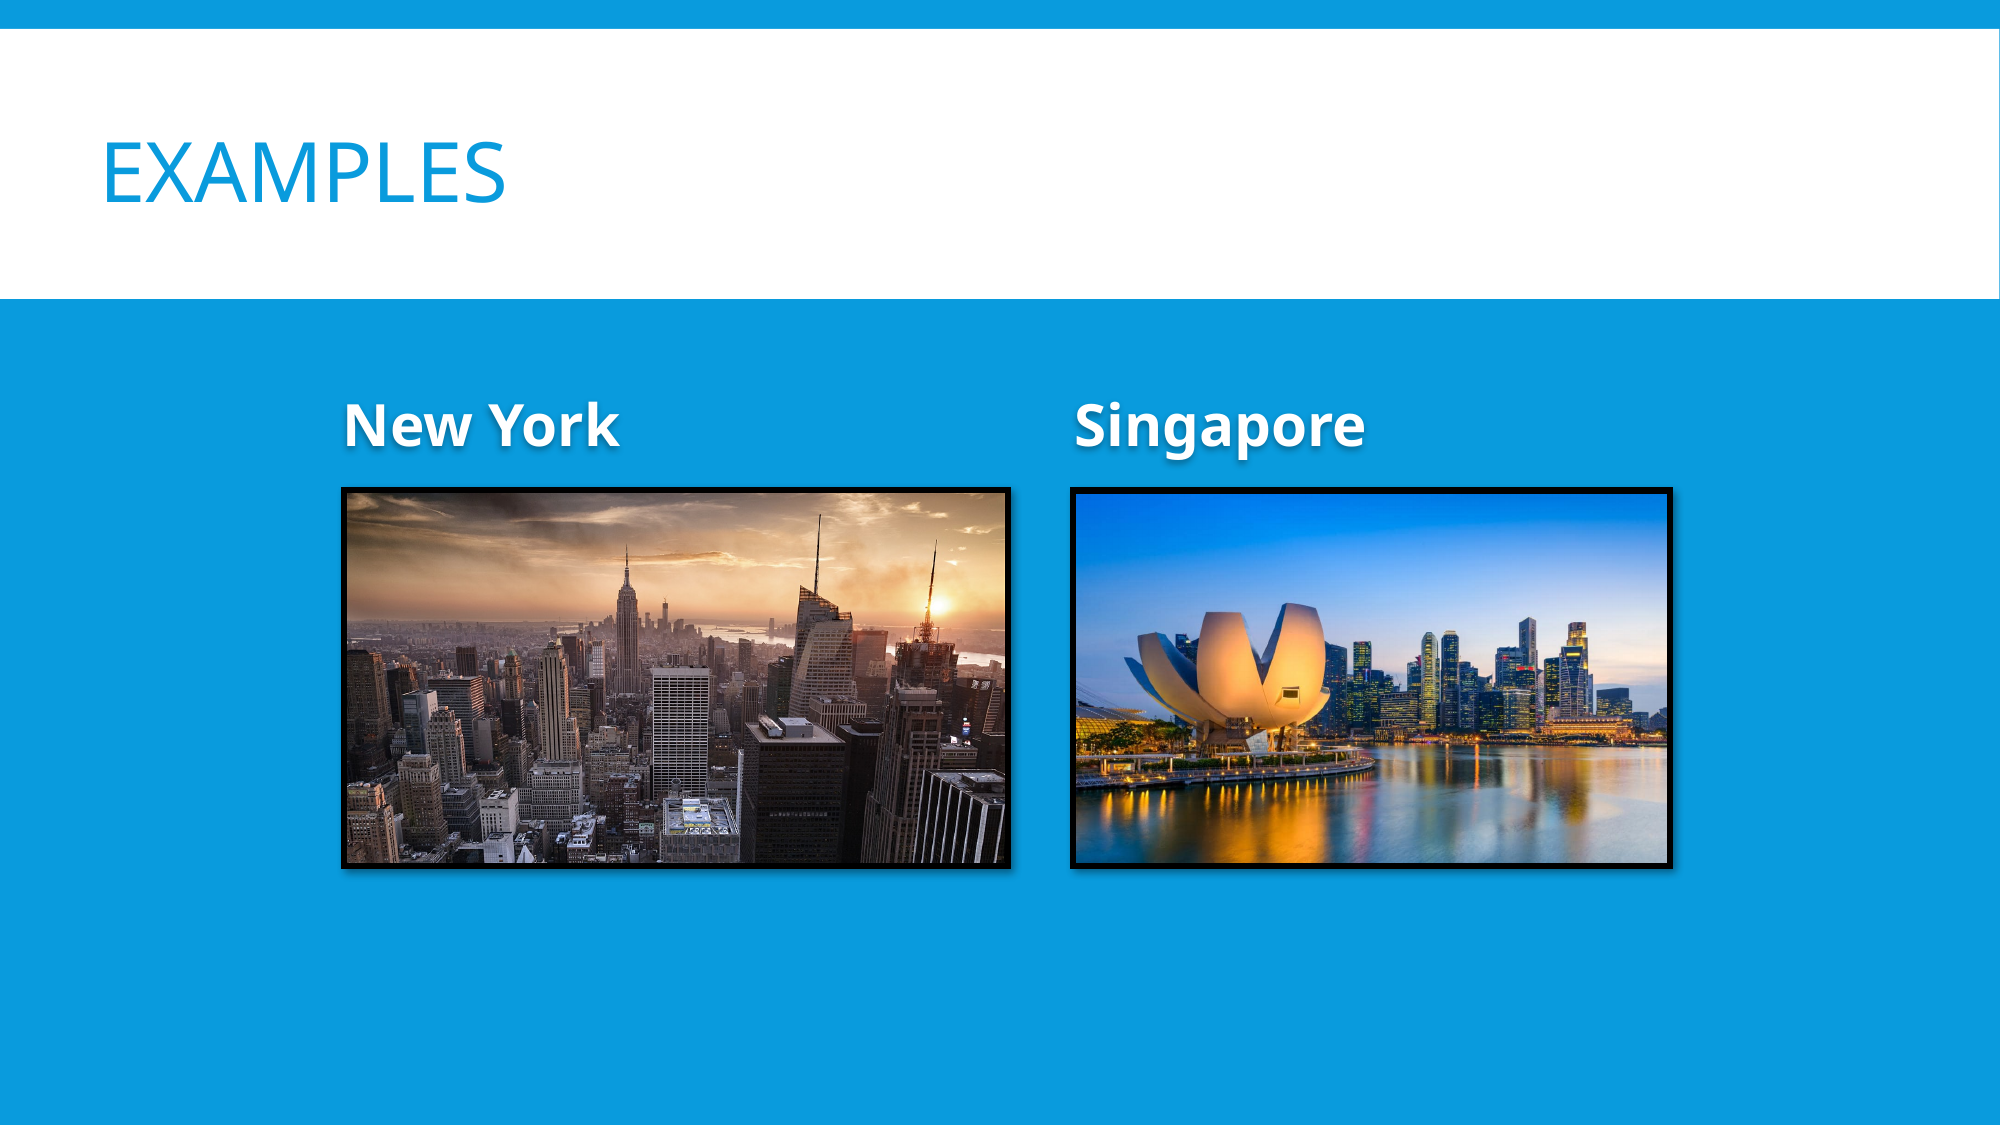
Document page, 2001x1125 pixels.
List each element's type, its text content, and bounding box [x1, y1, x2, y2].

text_box New York [328, 380, 636, 465]
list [1075, 493, 1667, 864]
title EXAMPLES [84, 53, 1690, 301]
picture [346, 492, 1005, 864]
text_box Singapore [1060, 380, 1383, 465]
